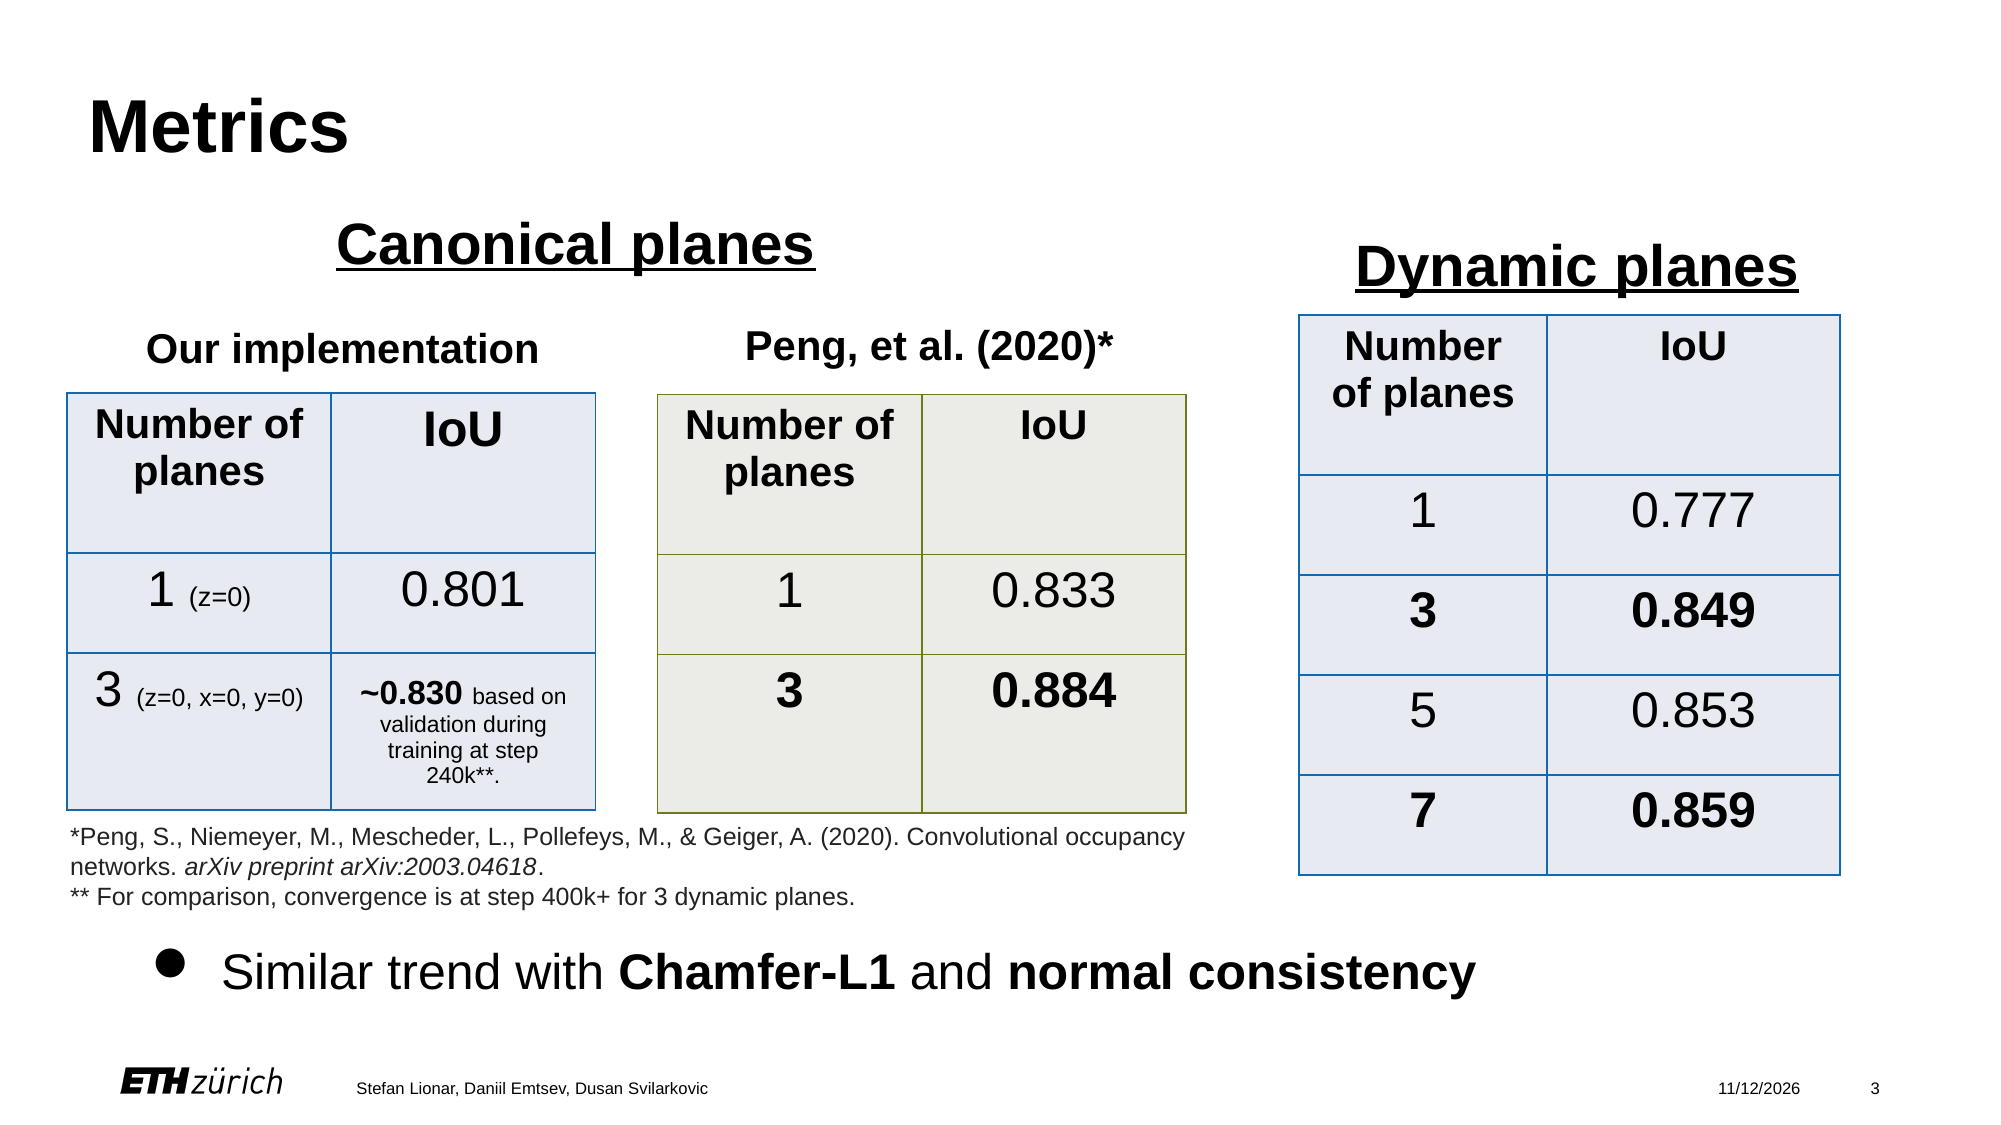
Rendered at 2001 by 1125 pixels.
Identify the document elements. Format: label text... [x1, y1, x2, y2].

table_cell 5 [1300, 676, 1546, 774]
table_cell 7 [1300, 776, 1546, 874]
table_cell 0.777 [1548, 476, 1839, 574]
table_cell 0.801 [332, 554, 595, 652]
table_header Number of planes [658, 395, 921, 554]
table_cell 0.849 [1548, 576, 1839, 674]
text_box Stefan Lionar, Daniil Emtsev, Dusan Svilarkovic [356, 1069, 1242, 1106]
text_box Metrics [68, 67, 1932, 193]
table_cell 1 (z=0) [68, 554, 330, 652]
table_cell 1 [1300, 476, 1546, 574]
table_cell 3 (z=0, x=0, y=0) [68, 654, 330, 800]
table_cell 0.833 [923, 555, 1185, 654]
table_cell 0.853 [1548, 676, 1839, 774]
text_box Our implementation [0, 301, 672, 410]
text_box Dynamic planes [1224, 207, 1931, 316]
table_cell ~0.830 based on validation during training at step 240k**. [332, 654, 595, 800]
table_header IoU [332, 410, 595, 552]
text_box 5/27/2020 [1718, 1069, 1819, 1106]
table_cell 1 [658, 555, 921, 654]
table_cell 0.884 [923, 655, 1185, 800]
text_box Peng, et al. (2020)* [672, 299, 1186, 394]
table_header IoU [1548, 316, 1839, 474]
table_cell 3 [658, 655, 921, 800]
text_box 3 [1827, 1069, 1880, 1106]
table_cell 3 [1300, 576, 1546, 674]
picture [120, 1067, 282, 1094]
table_header Number of planes [1300, 316, 1546, 474]
text_box Canonical planes [223, 186, 930, 294]
text_box *Peng, S., Niemeyer, M., Mescheder, L., Pollefeys, M., & Geiger, A. (2020). Convolutional occupancy networks. arXiv preprint arXiv:2003.04618. ** For comparison, convergence is at step 400k+ for 3 dynamic planes. [50, 800, 1265, 851]
table_header Number of planes [68, 410, 330, 552]
table_cell 0.859 [1548, 776, 1839, 874]
table_header IoU [923, 395, 1185, 554]
text_box Similar trend with Chamfer-L1 and normal consistency [101, 919, 1545, 1060]
